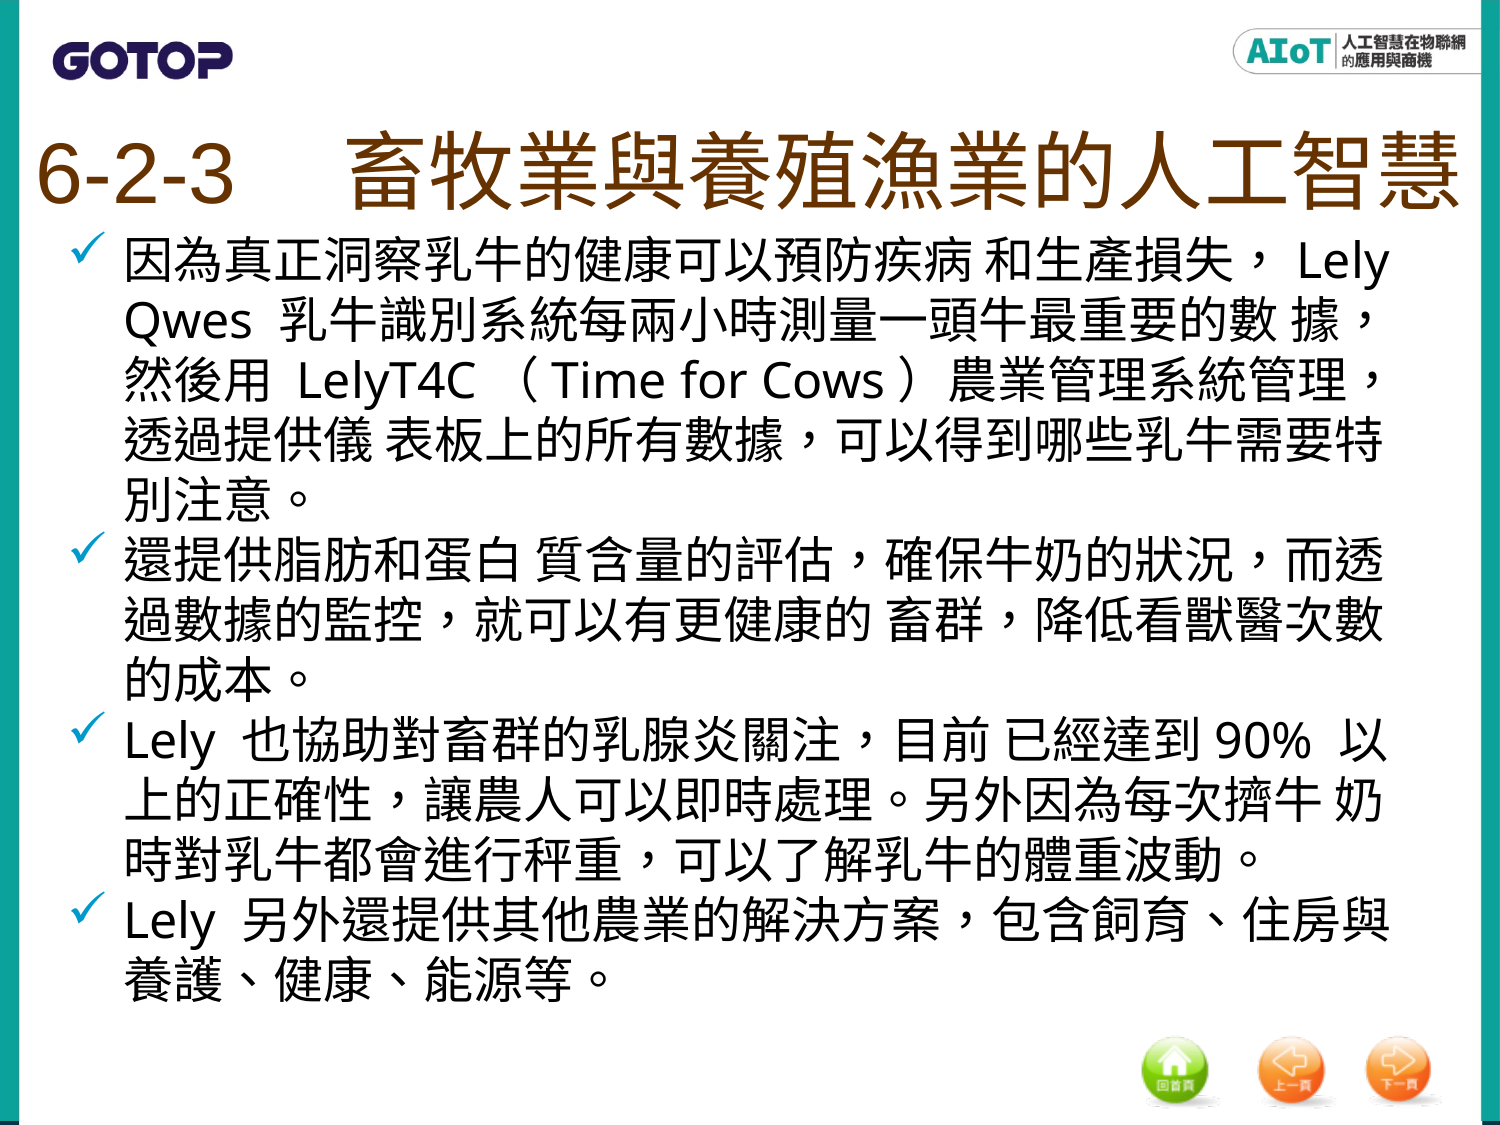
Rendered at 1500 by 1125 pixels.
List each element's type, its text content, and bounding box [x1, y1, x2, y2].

picture [0, 0, 1500, 62]
picture [1442, 275, 1500, 1125]
picture [0, 275, 52, 1125]
title 6-2-3 畜牧業與養殖漁業的人工智慧 [0, 62, 1500, 275]
text_box 因為真正洞察乳牛的健康可以預防疾病 和生產損失，Lely Qwes 乳牛識別系統每兩小時測量一頭牛最重要的數 據，然後用 LelyT4C（Time for Cows）農業管理系統管理，透過提供儀 表板上的所有數據，可以得到哪些乳牛需要特別注意。 還提供脂肪和蛋白 質含量的評估，確保牛奶的狀況，而透過數據的監控，就可以有更健康的 畜群，降低看獸醫次數的成本。 Lely 也協助對畜群的乳腺炎關注，目前 已經達到90% 以上的正確性，讓農人可以即時處理。另外因為每次擠牛 奶時對乳牛都會進行秤重，可以了解乳牛的體重波動。 Lely 另外還提供其他農業的解決方案，包含飼育、住房與養護、健康、能源等。 [52, 220, 1442, 1125]
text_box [1136, 1029, 1442, 1113]
